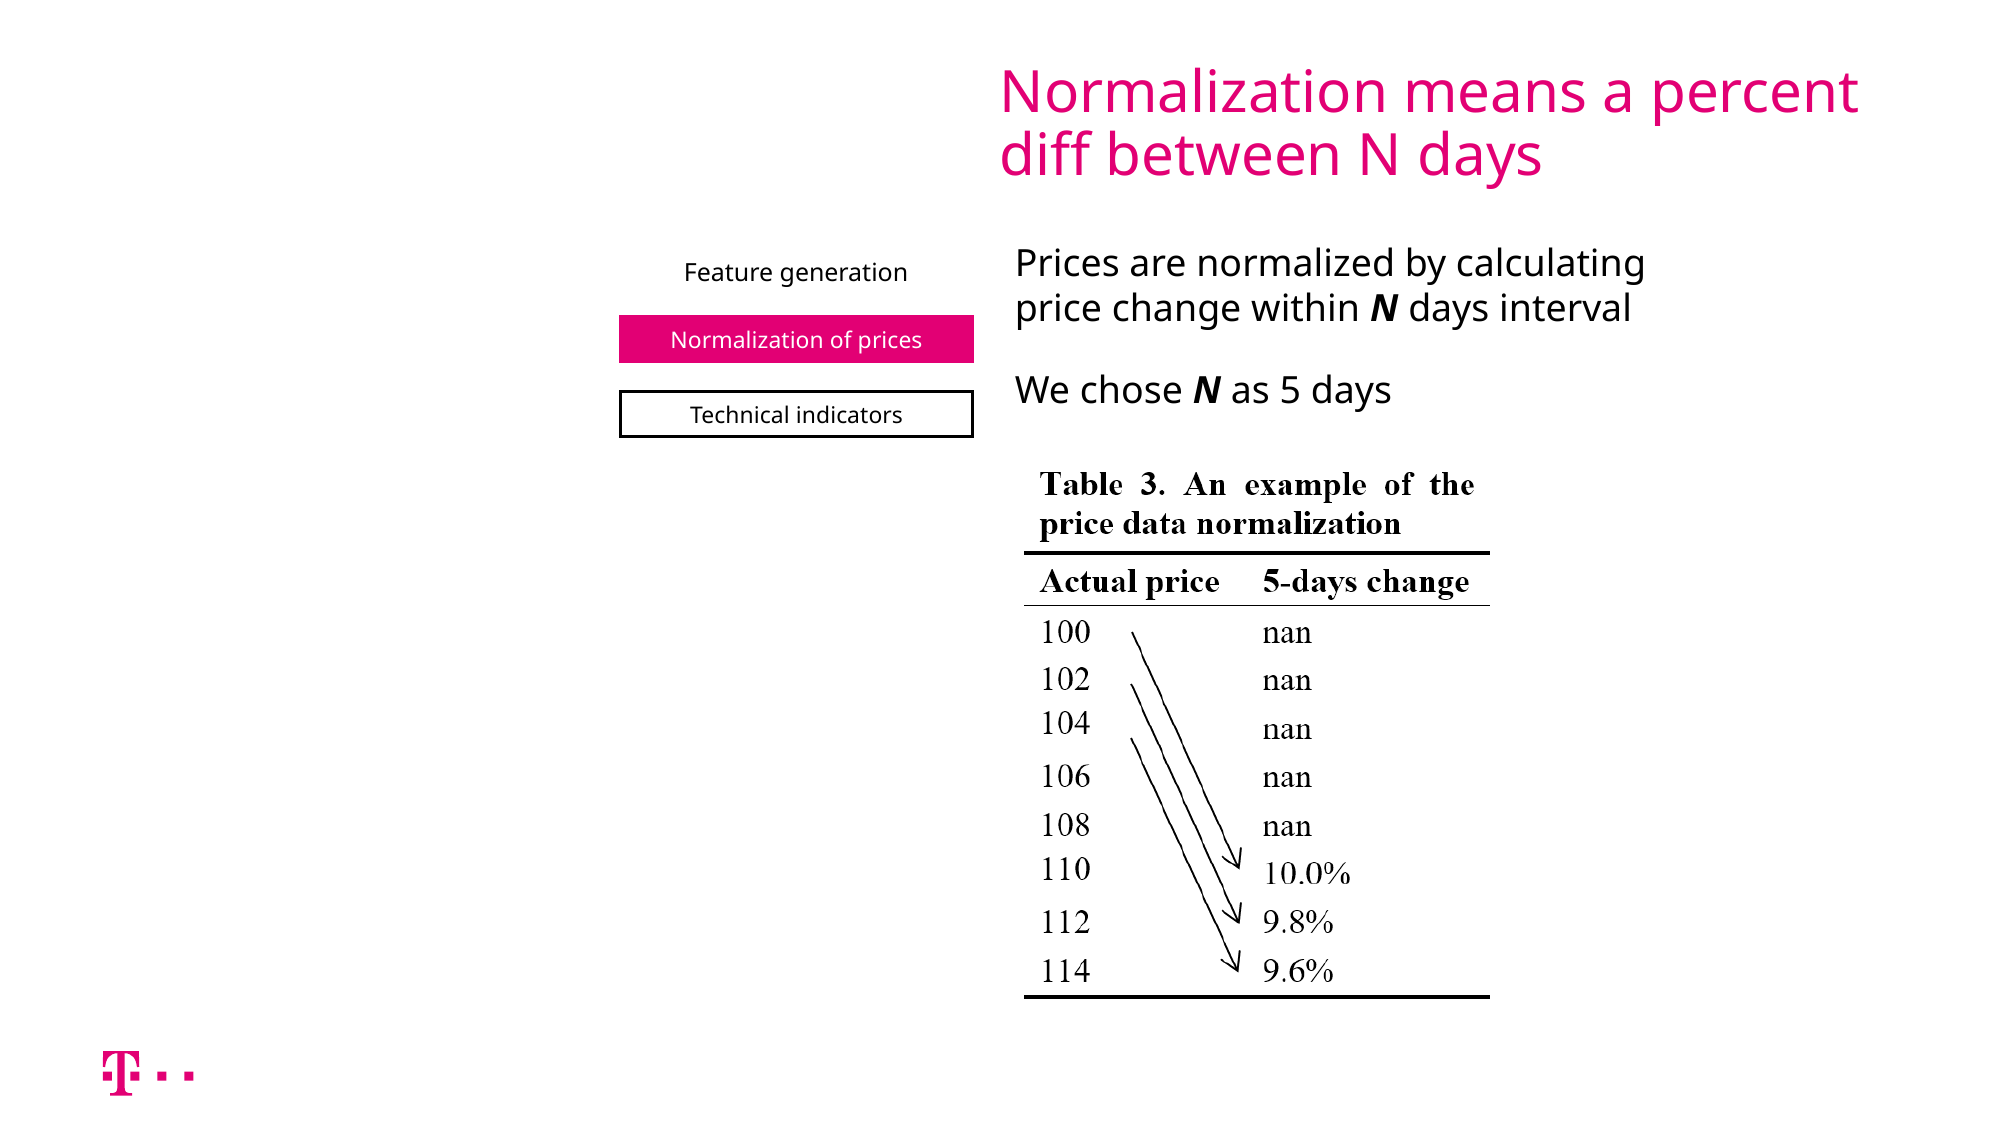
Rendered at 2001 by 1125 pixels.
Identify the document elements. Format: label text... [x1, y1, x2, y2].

text_box Normalization of prices [620, 316, 973, 363]
picture [999, 448, 1509, 1022]
text_box Feature generation [592, 247, 999, 294]
text_box We chose N as 5 days [999, 343, 1690, 434]
text_box Prices are normalized by calculating price change within N days interval [999, 239, 1690, 329]
title Normalization means a percent diff between N days [999, 65, 1899, 186]
text_box Technical indicators [620, 391, 973, 438]
